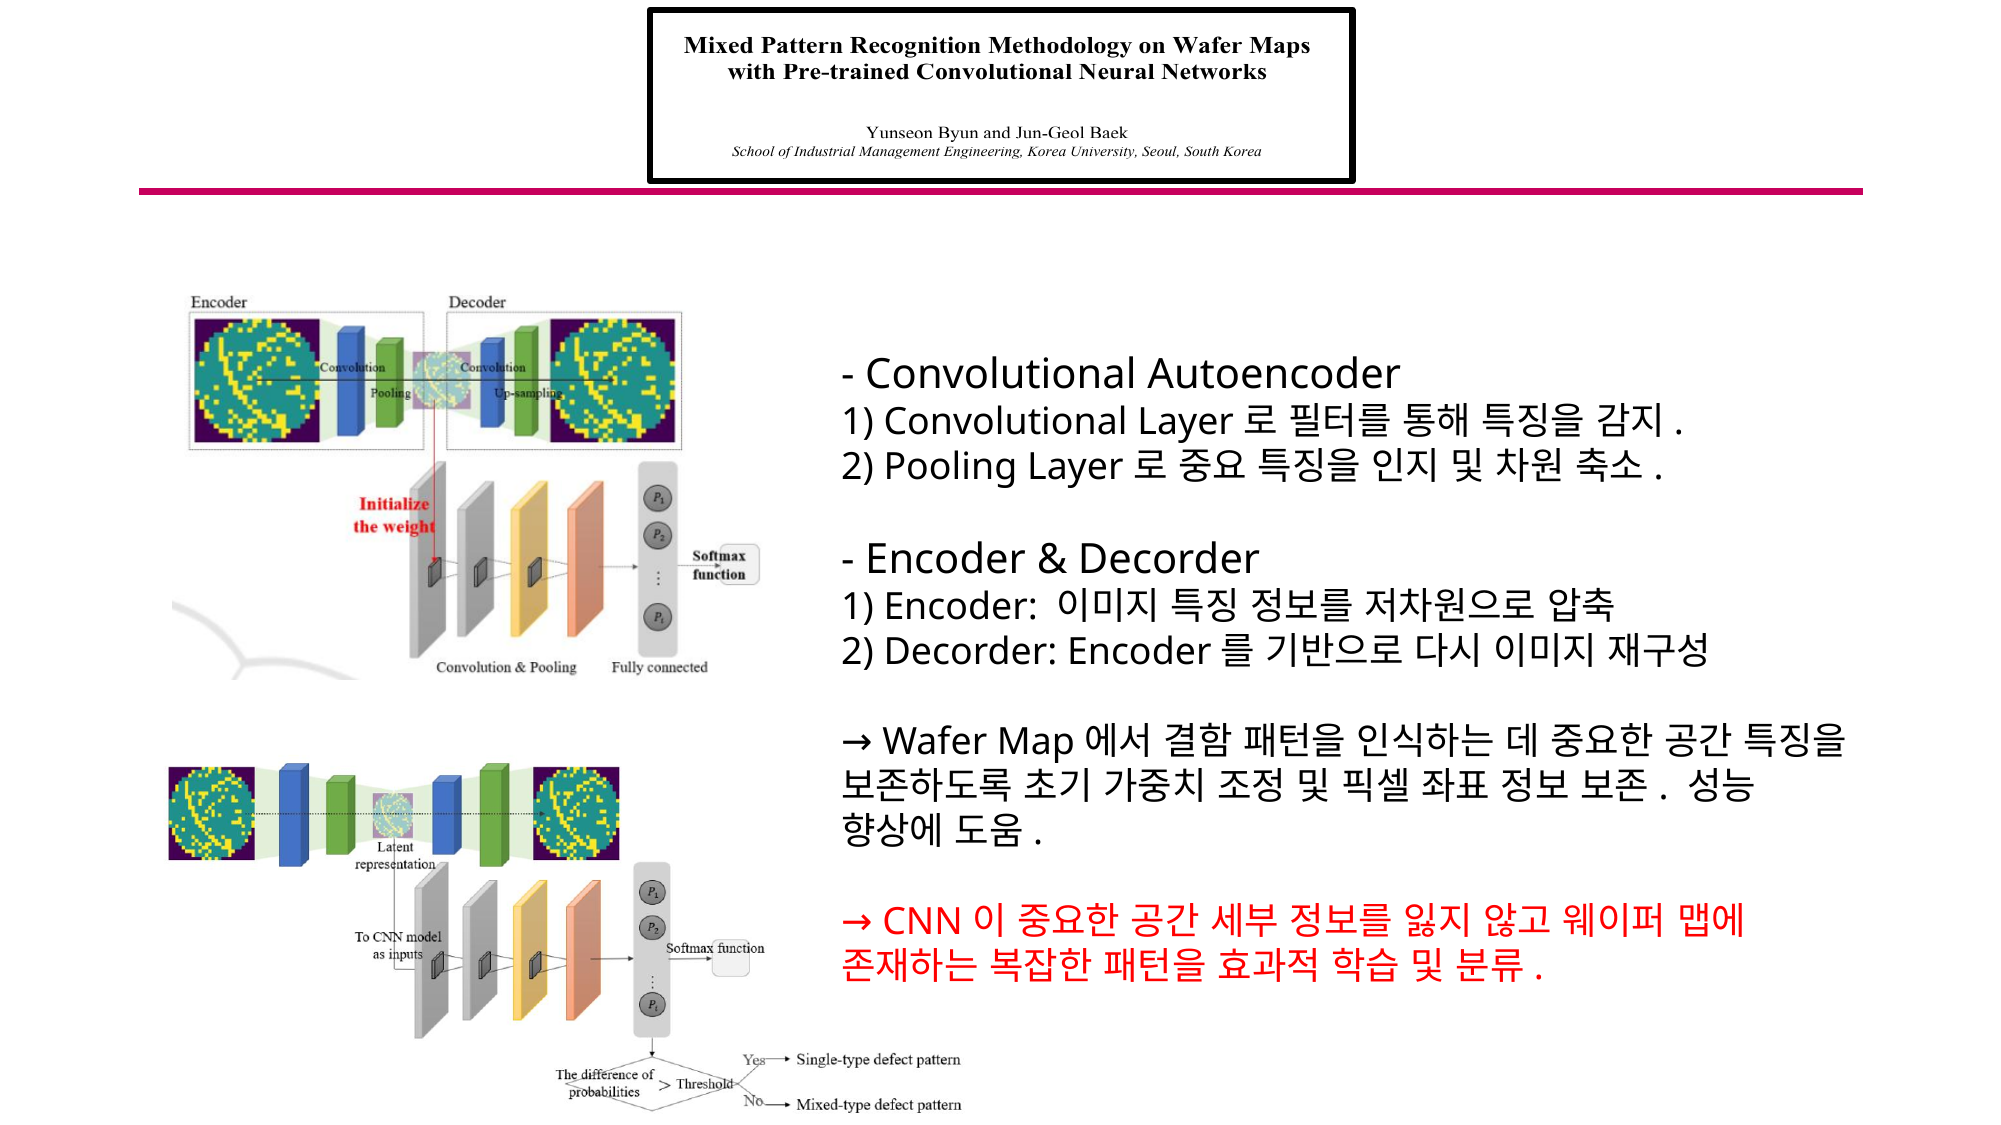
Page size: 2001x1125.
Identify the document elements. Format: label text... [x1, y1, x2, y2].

picture [139, 188, 1863, 195]
text_box - Convolutional Autoencoder 1) Convolutional Layer로 필터를 통해 특징을 감지. 2) Pooling Layer로 중요 특징을 인지 및 차원 축소. - Encoder & Decorder 1) Encoder: 이미지 특징 정보를 저차원으로 압축 2) Decorder: Encoder를 기반으로 다시 이미지 재구성 → Wafer Map에서 결함 패턴을 인식하는 데 중요한 공간 특징을 보존하도록 초기 가중치 조정 및 픽셀 좌표 정보 보존. 성능 향상에 도움. → CNN이 중요한 공간 세부 정보를 잃지 않고 웨이퍼 맵에 존재하는 복잡한 패턴을 효과적 학습 및 분류. [826, 339, 1863, 995]
picture [139, 748, 1050, 1125]
picture [653, 12, 1350, 179]
picture [172, 265, 827, 680]
